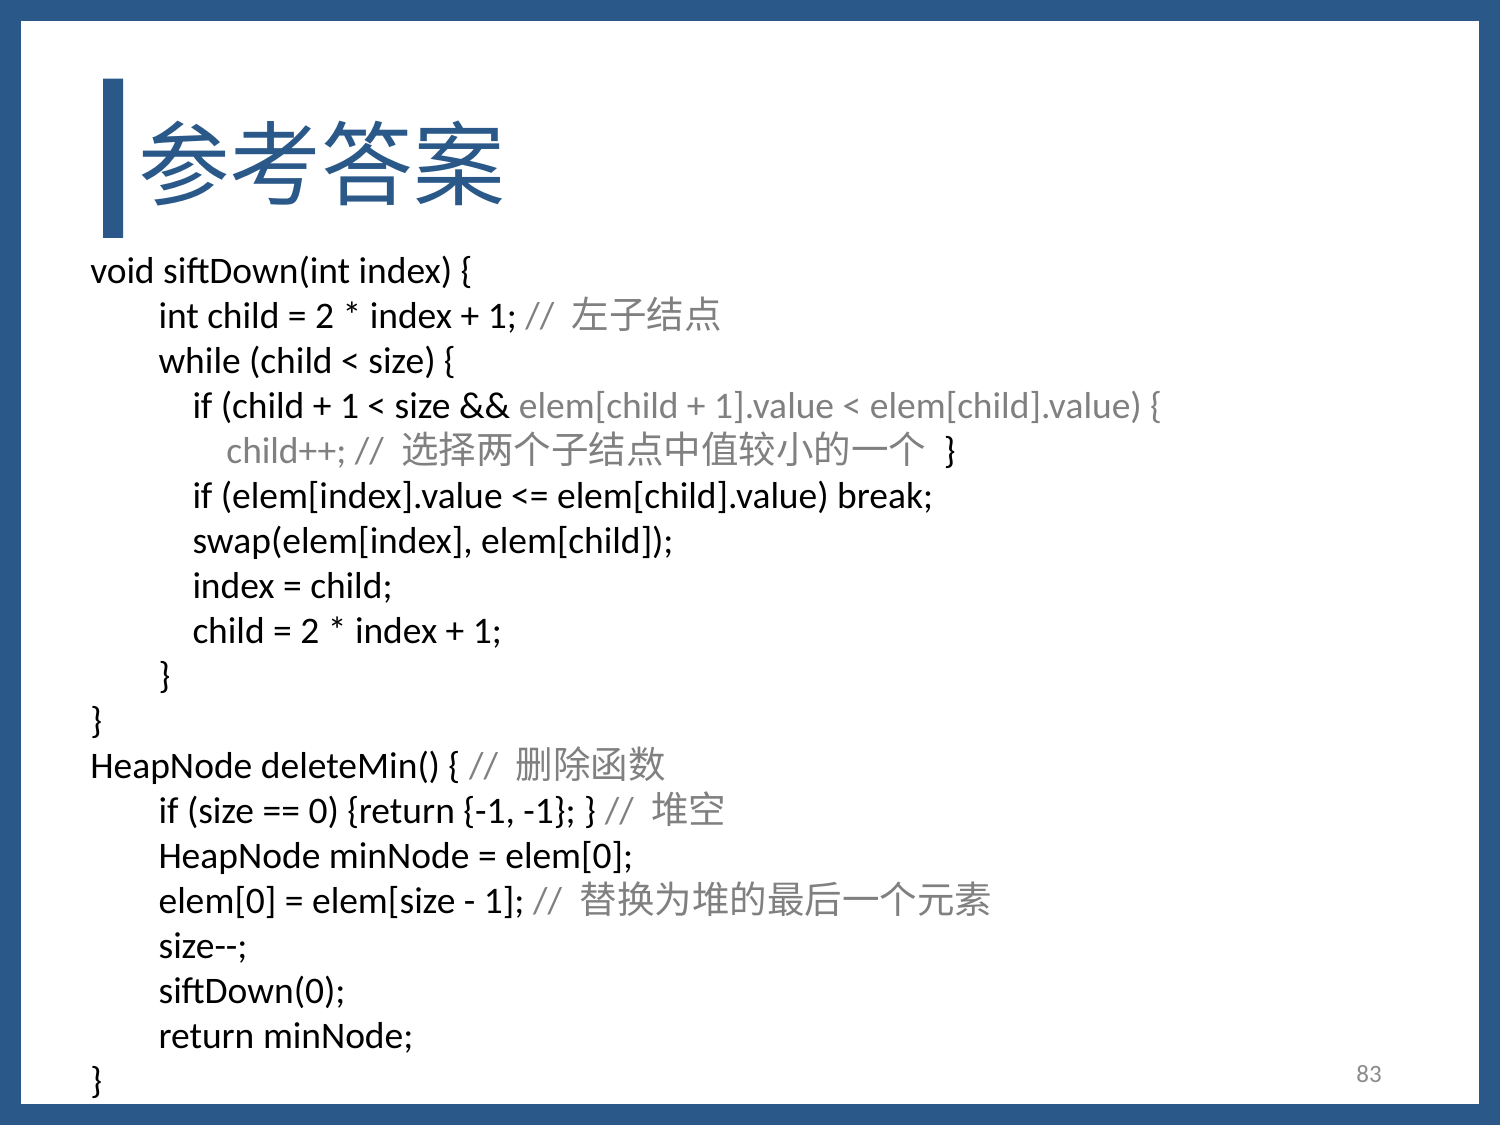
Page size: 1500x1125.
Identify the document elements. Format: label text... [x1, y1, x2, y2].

text_box void siftDown(int index) { int child = 2 * index + 1; // 左子结点 while (child < size) { if (child + 1 < size && elem[child + 1].value < elem[child].value) { child++; // 选择两个子结点中值较小的一个 } if (elem[index].value <= elem[child].value) break; swap(elem[index], elem[child]); index = child; child = 2 * index + 1; } } HeapNode deleteMin() { // 删除函数 if (size == 0) {return {-1, -1}; } // 堆空 HeapNode minNode = elem[0]; elem[0] = elem[size - 1]; // 替换为堆的最后一个元素 size--; siftDown(0); return minNode; } [75, 239, 1425, 1109]
title 参考答案 [123, 59, 1397, 239]
